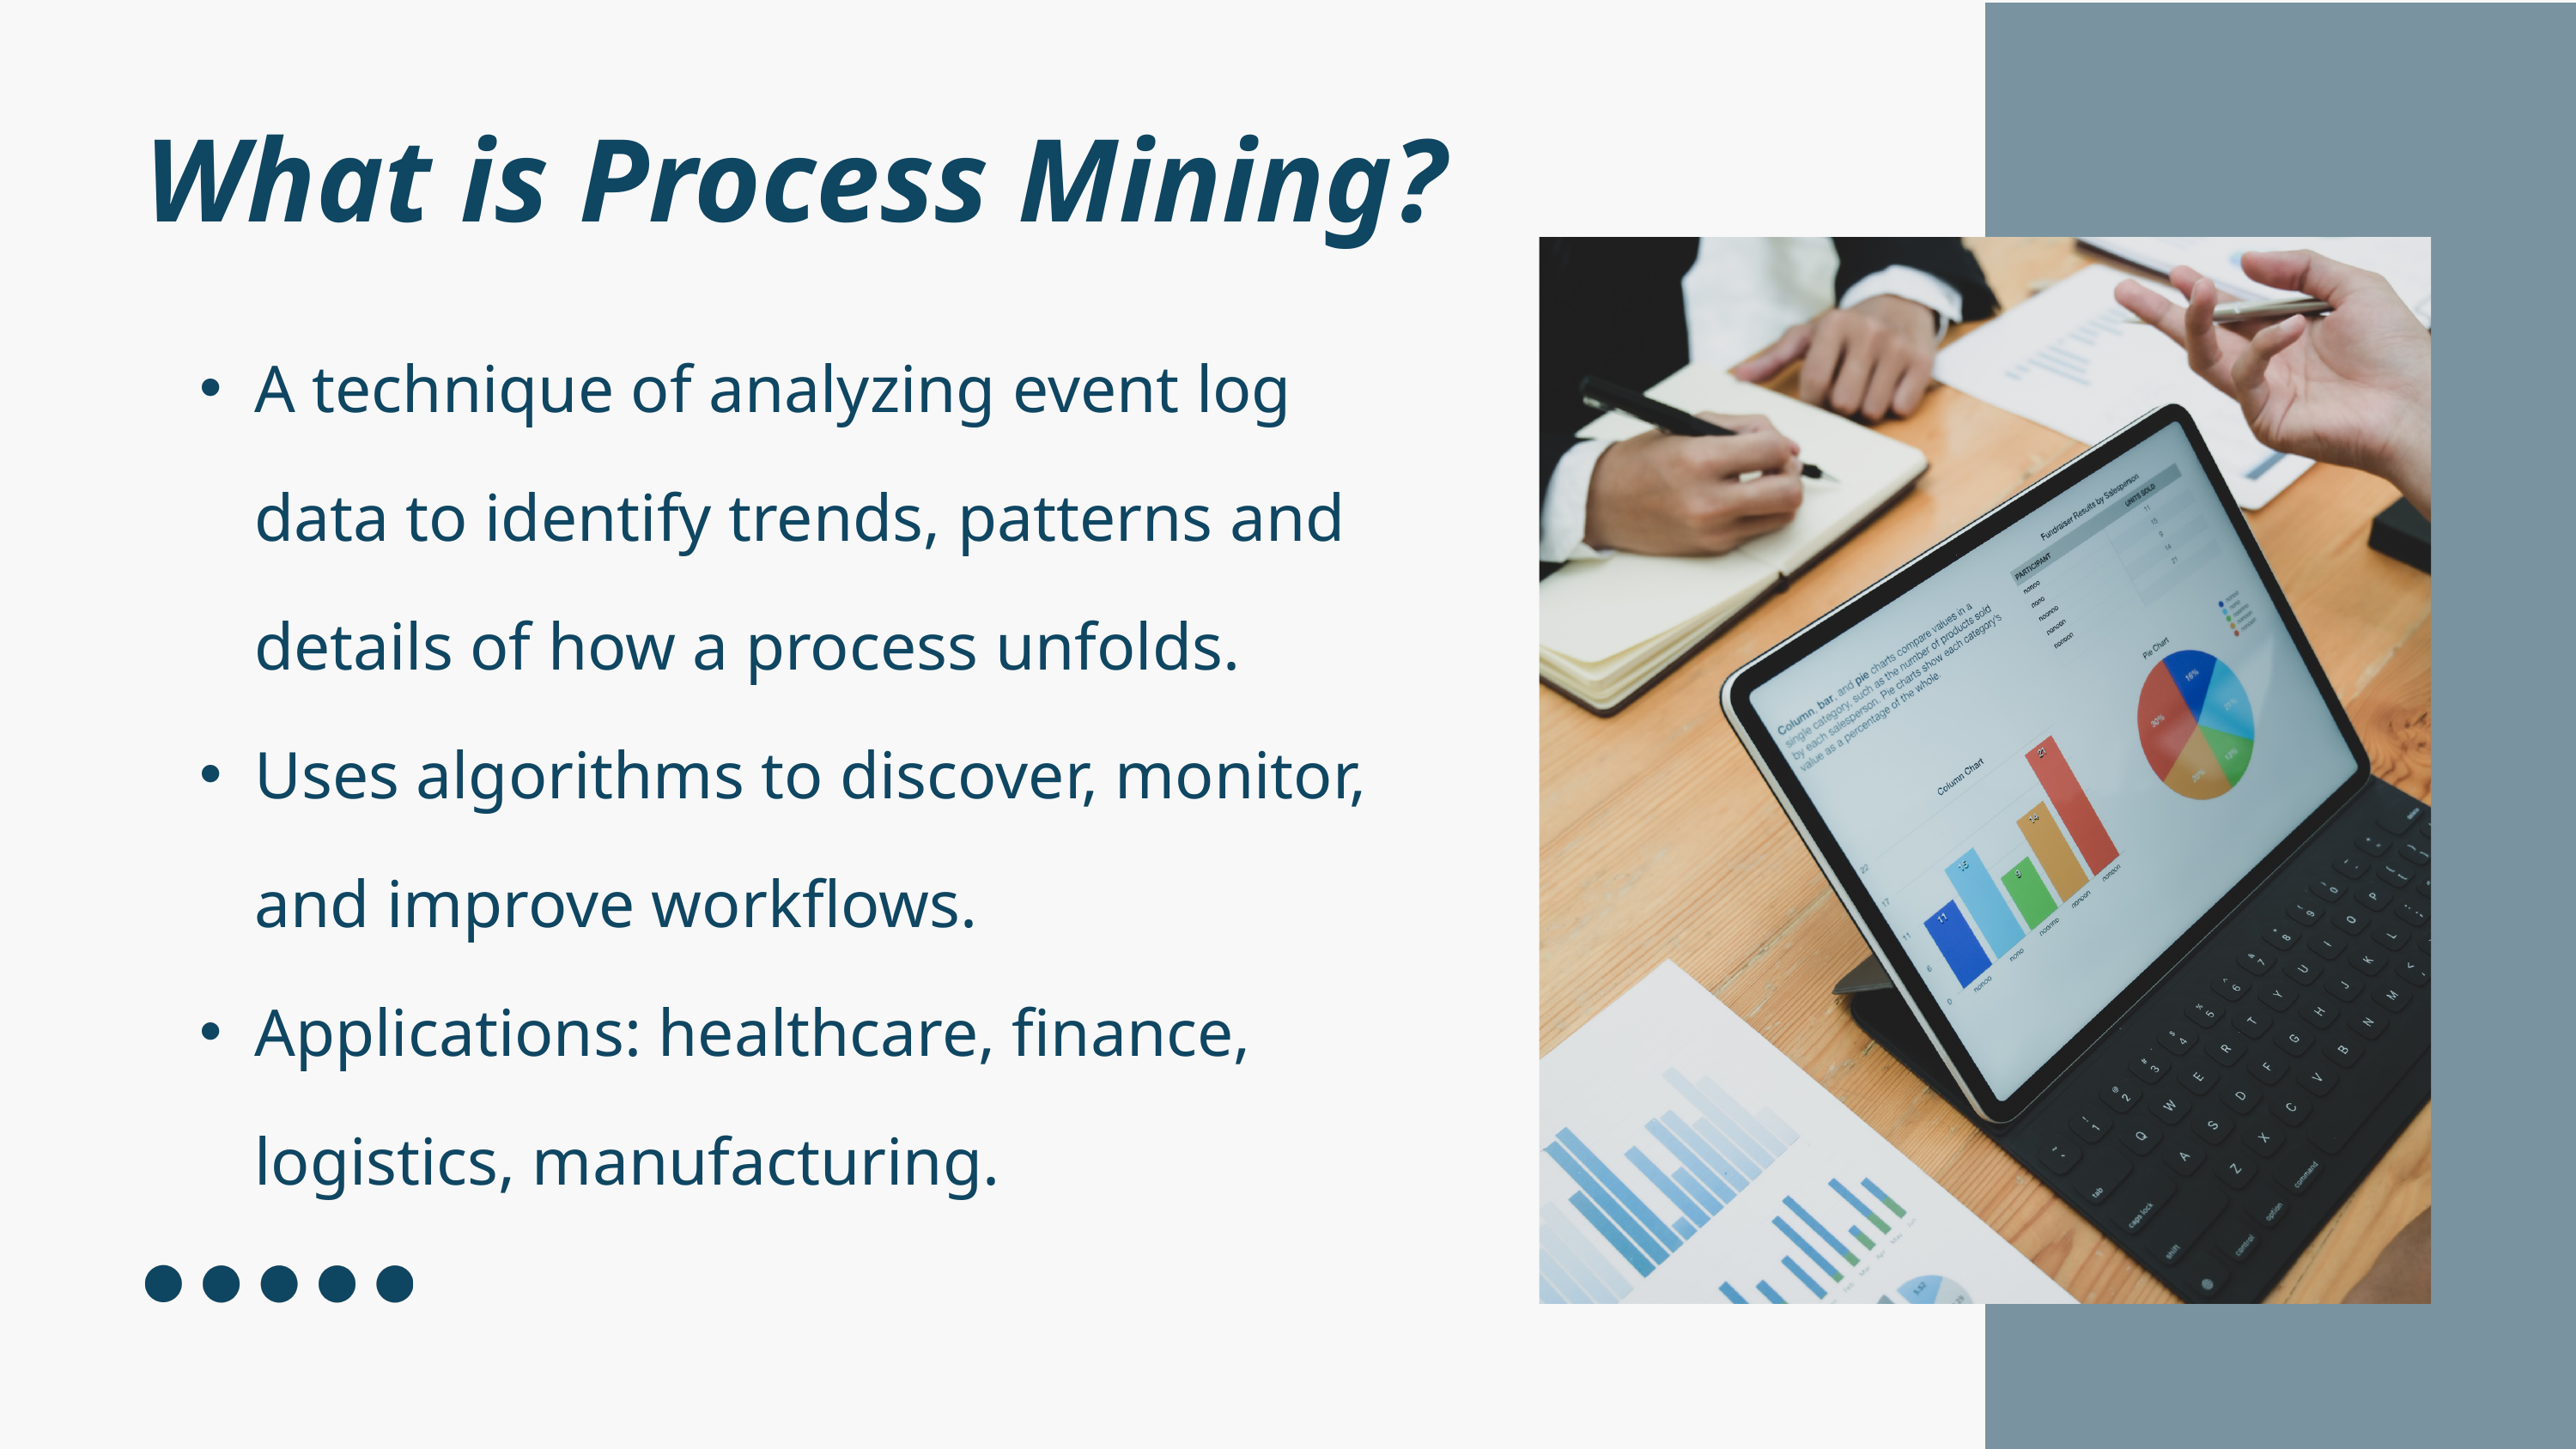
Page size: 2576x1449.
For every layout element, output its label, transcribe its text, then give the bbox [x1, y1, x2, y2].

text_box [1984, 2, 2576, 1449]
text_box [1539, 237, 2432, 1304]
text_box A technique of analyzing event log data to identify trends, patterns and details of how a process unfolds. Uses algorithms to discover, monitor, and improve workflows. Applications: healthcare, finance, logistics, manufacturing. [144, 296, 1429, 1327]
text_box What is Process Mining? [144, 84, 1468, 246]
